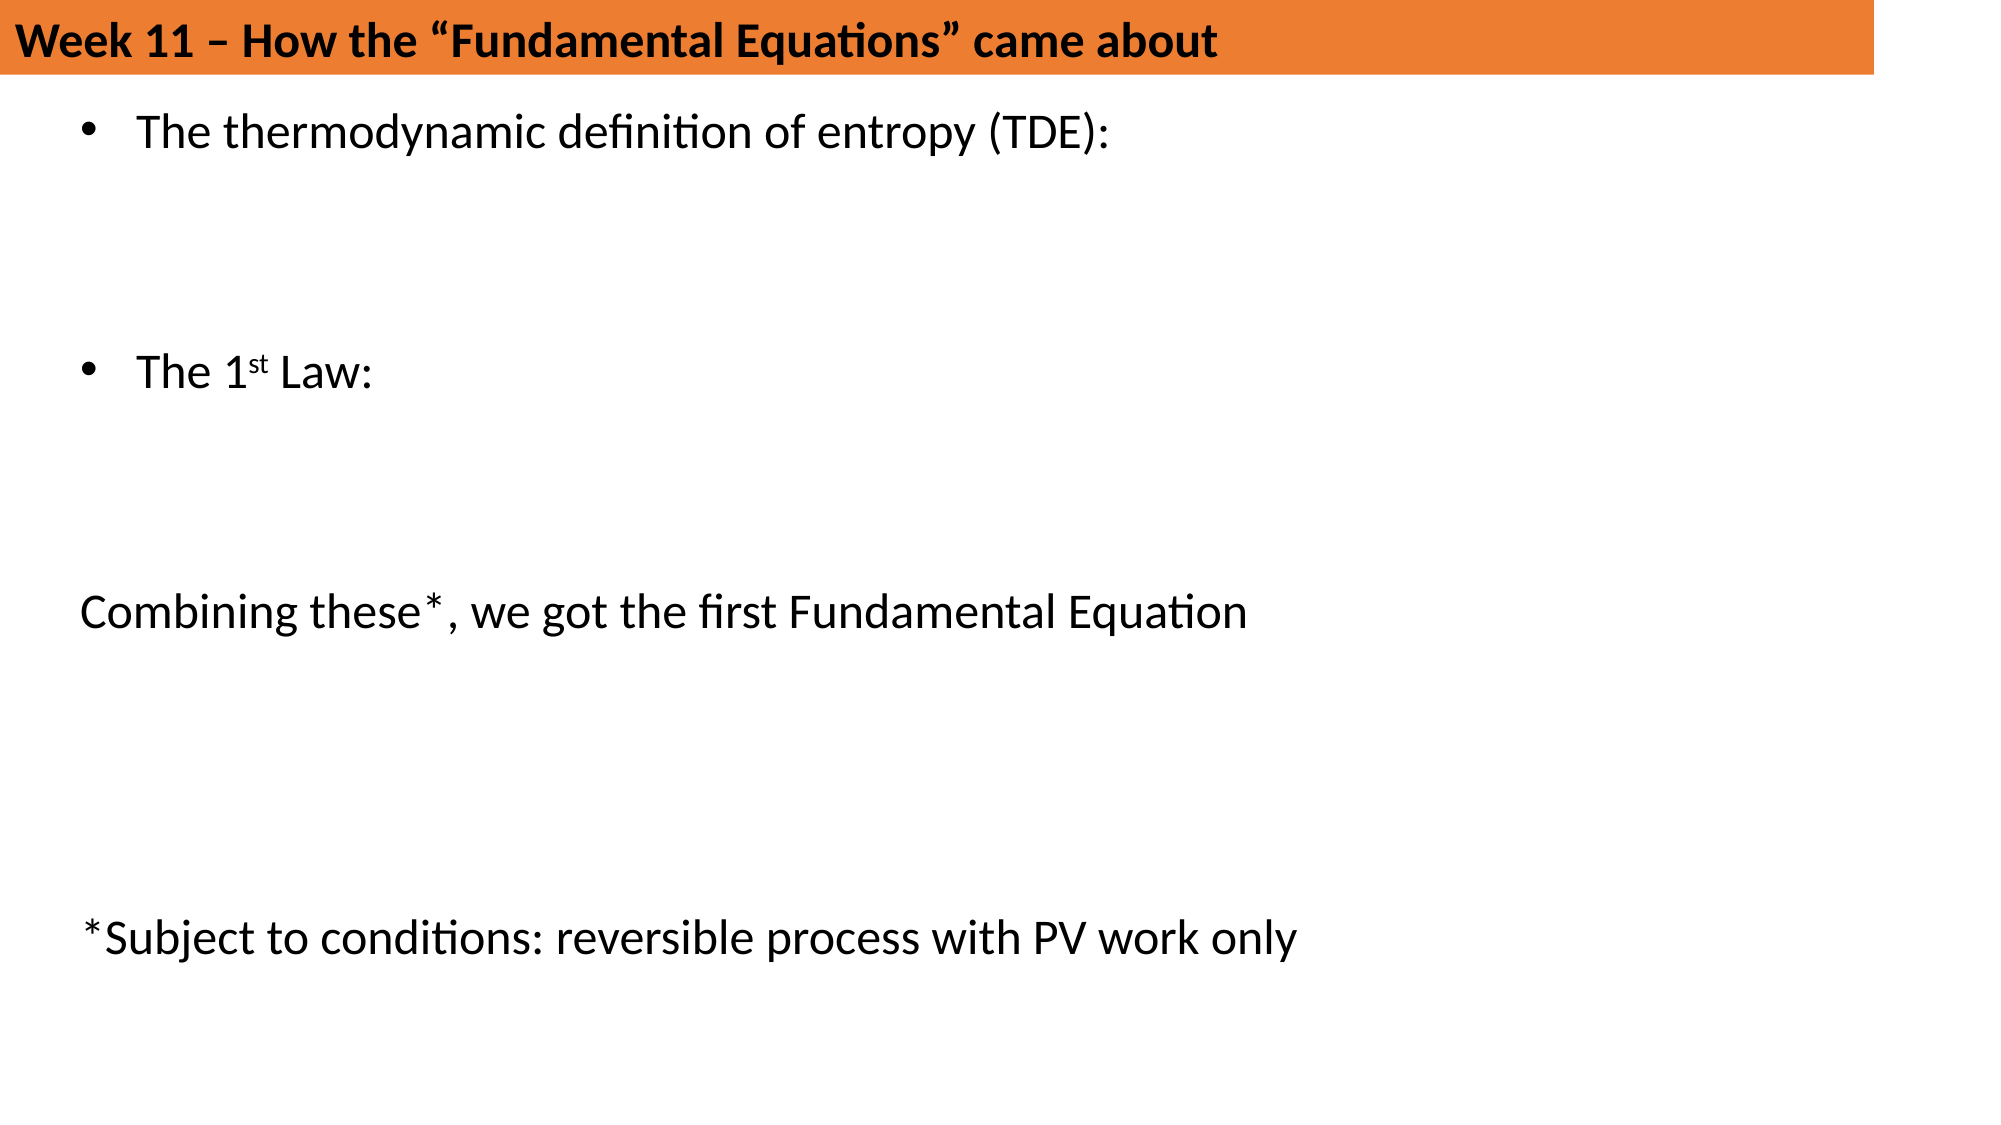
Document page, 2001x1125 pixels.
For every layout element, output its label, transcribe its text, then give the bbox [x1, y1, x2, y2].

text_box *Subject to conditions: reversible process with PV work only [65, 897, 1911, 973]
text_box Week 11 – How the “Fundamental Equations” came about [0, 0, 1874, 75]
